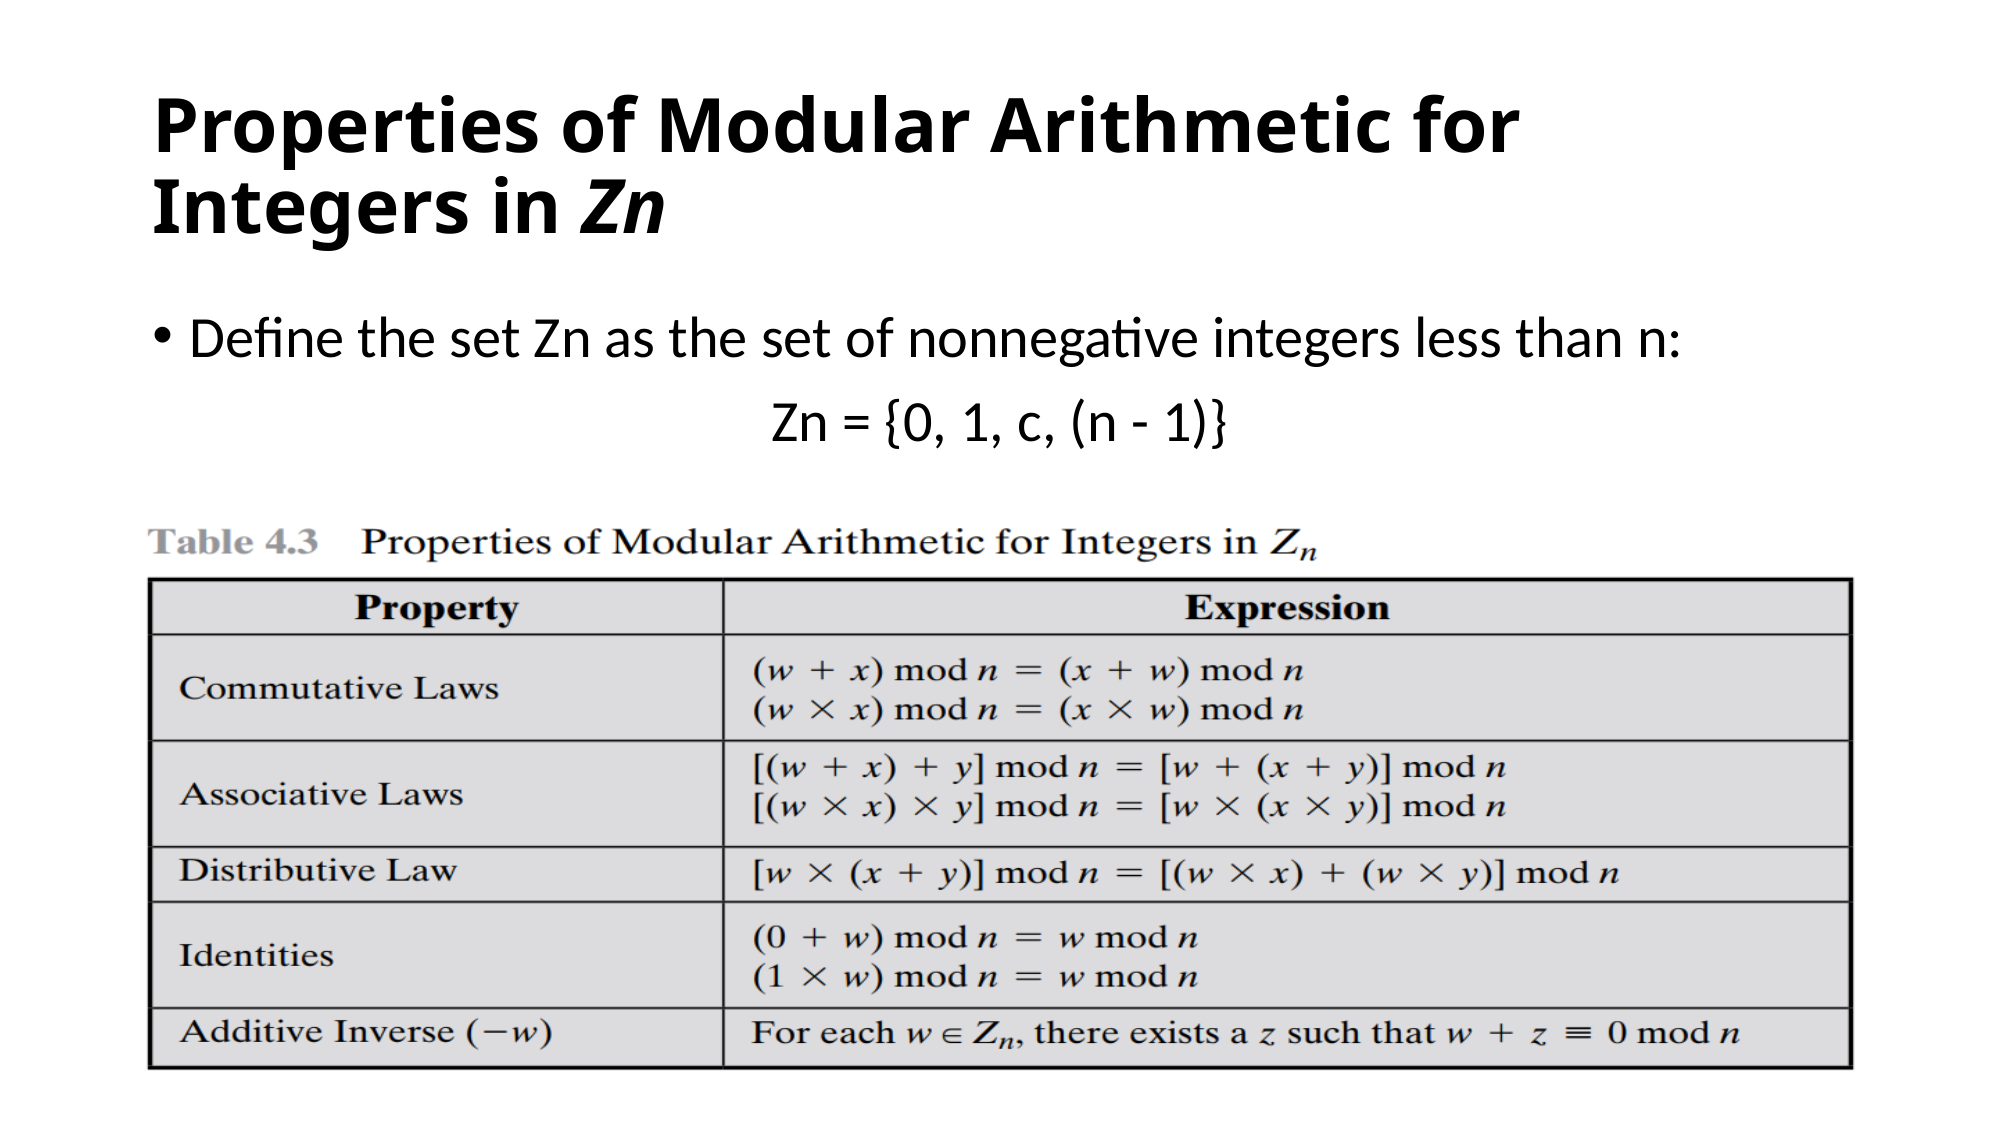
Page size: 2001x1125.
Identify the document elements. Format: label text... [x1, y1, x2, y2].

picture [137, 511, 1863, 1080]
title Properties of Modular Arithmetic for Integers in Zn [137, 59, 1863, 278]
list Define the set Zn as the set of nonnegative integers less than n: Zn = {0, 1, c, (n - 1)} [137, 299, 1863, 476]
